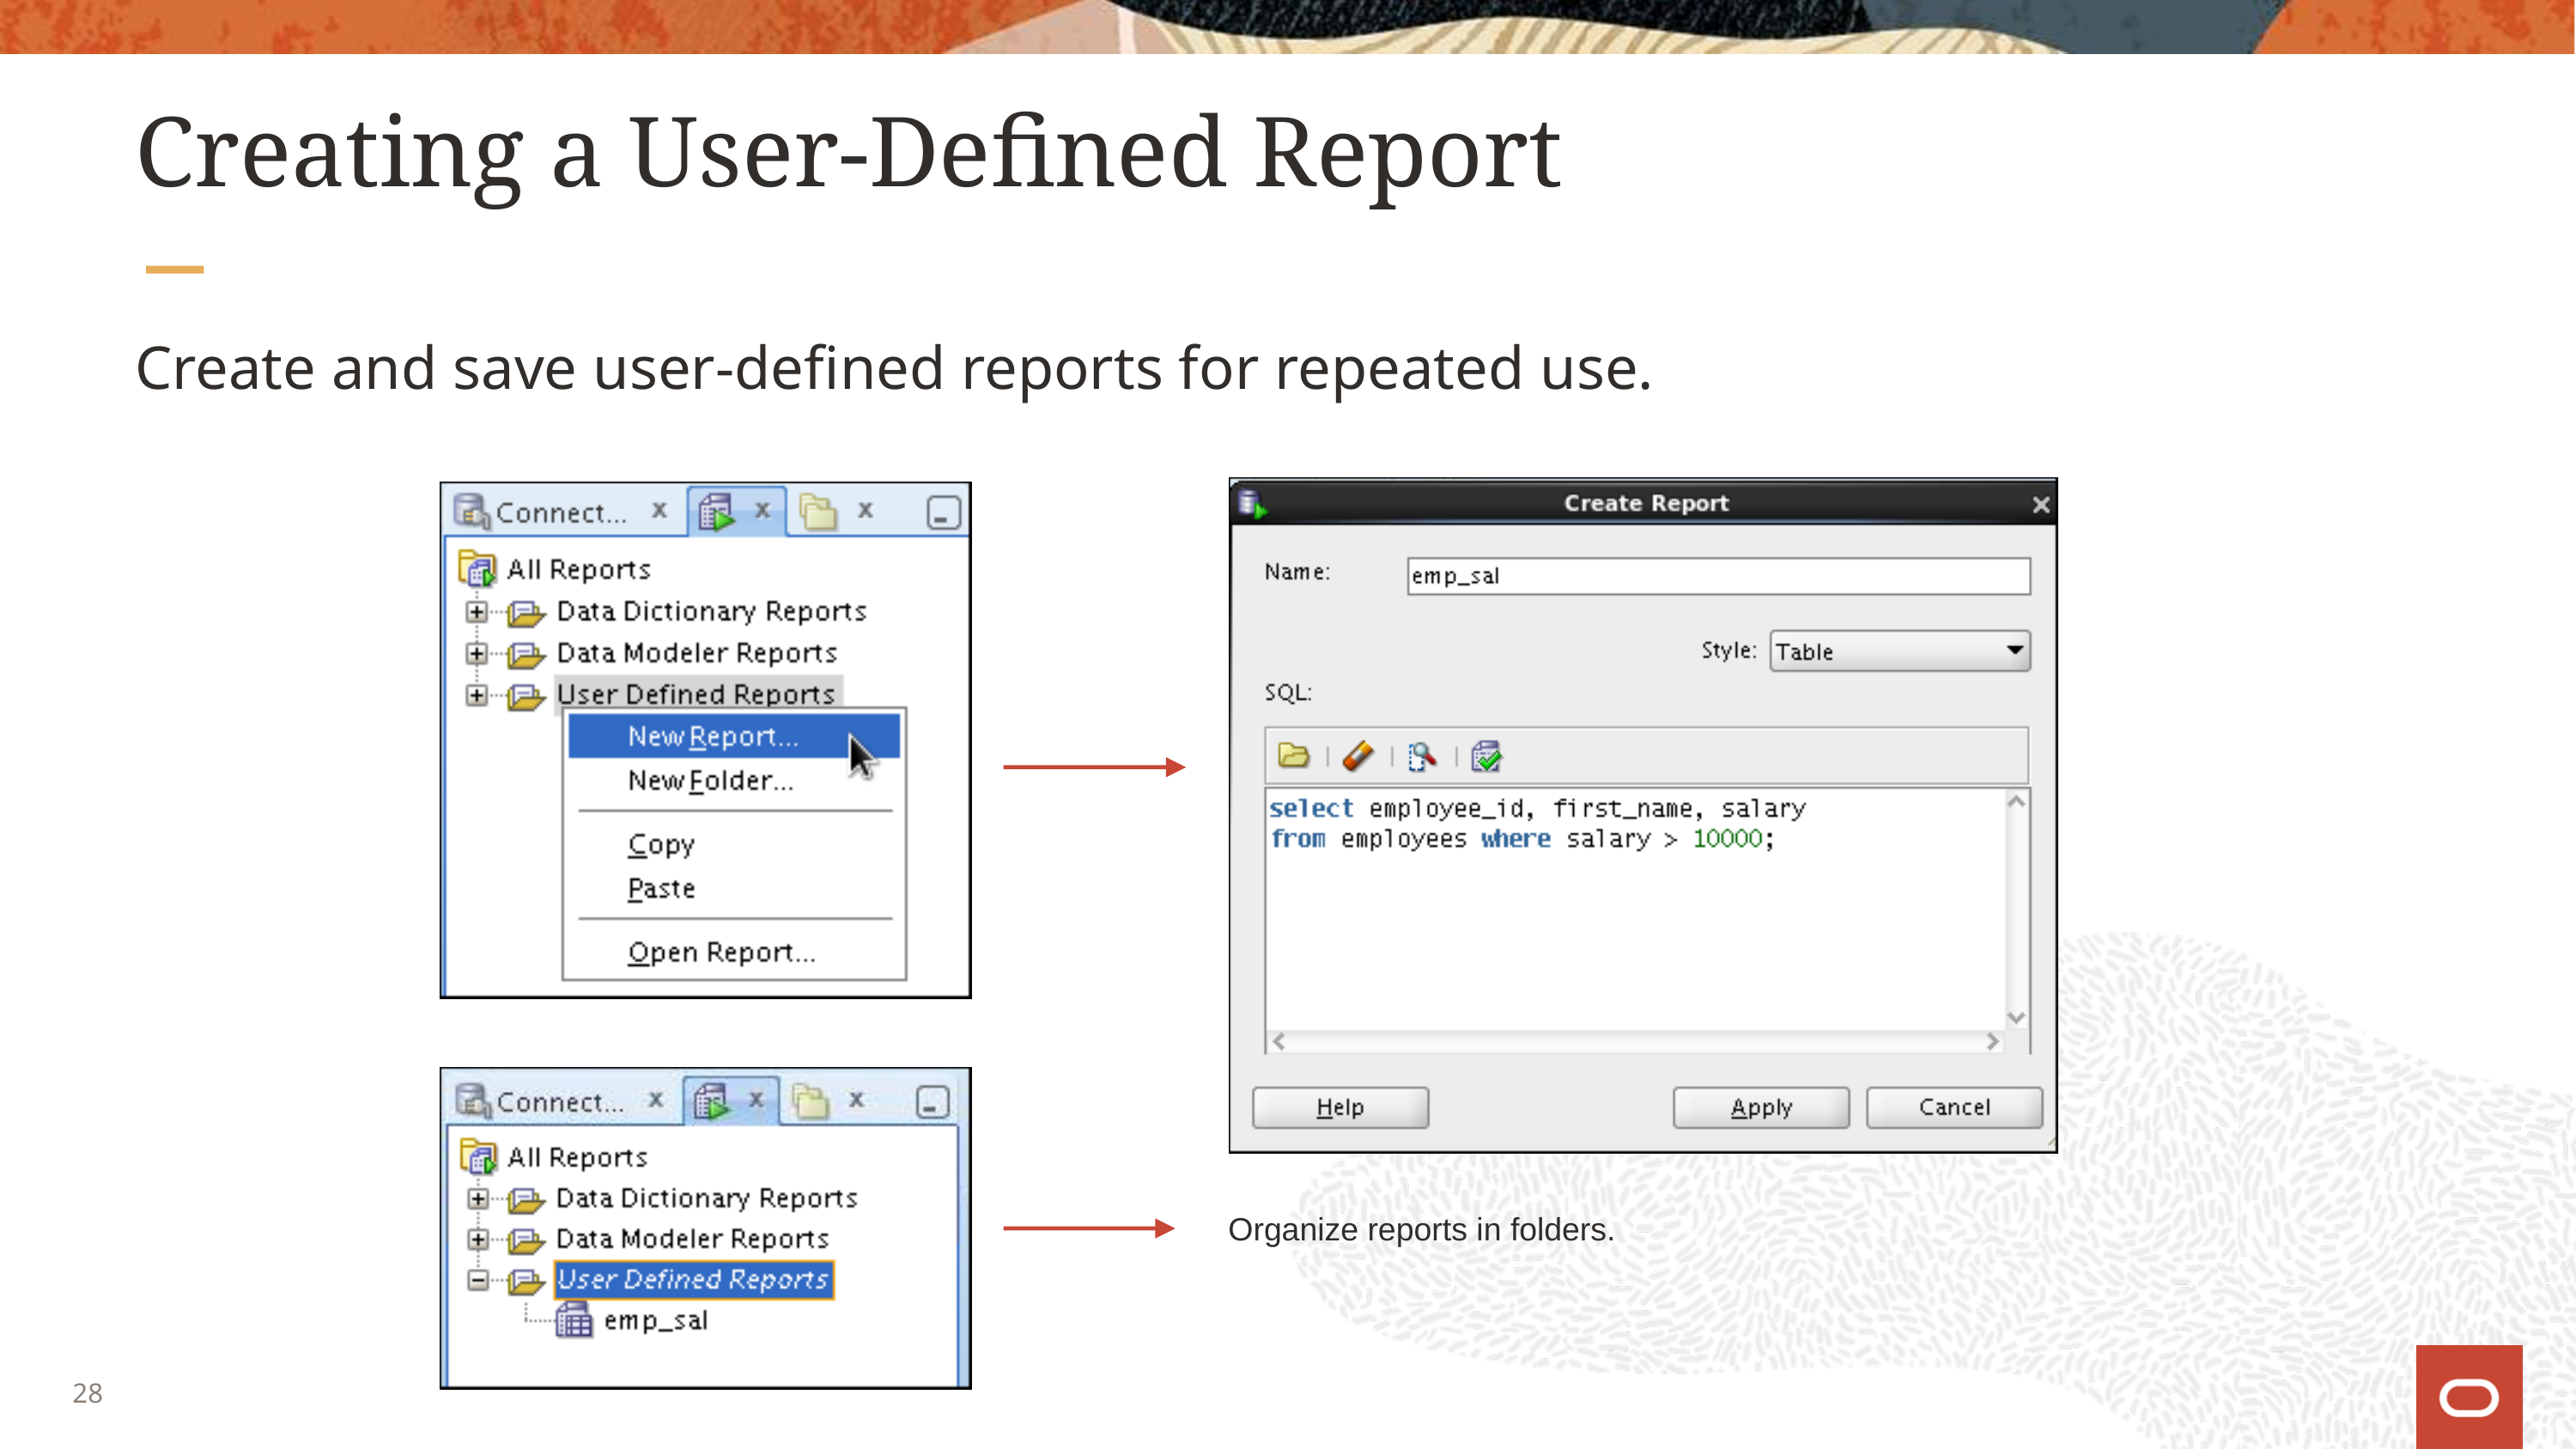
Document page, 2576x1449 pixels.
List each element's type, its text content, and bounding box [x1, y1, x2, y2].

picture [440, 482, 972, 999]
text_box [1003, 1219, 1176, 1238]
picture [440, 1067, 972, 1390]
picture [2416, 1345, 2523, 1449]
text_box Organize reports in folders. [1215, 1202, 1629, 1254]
picture [0, 0, 2576, 54]
title Creating a User-Defined Report [131, 86, 2445, 252]
picture [1228, 476, 2059, 1154]
text_box [1003, 758, 1187, 777]
list Create and save user-defined reports for repeated use. [131, 319, 2445, 806]
